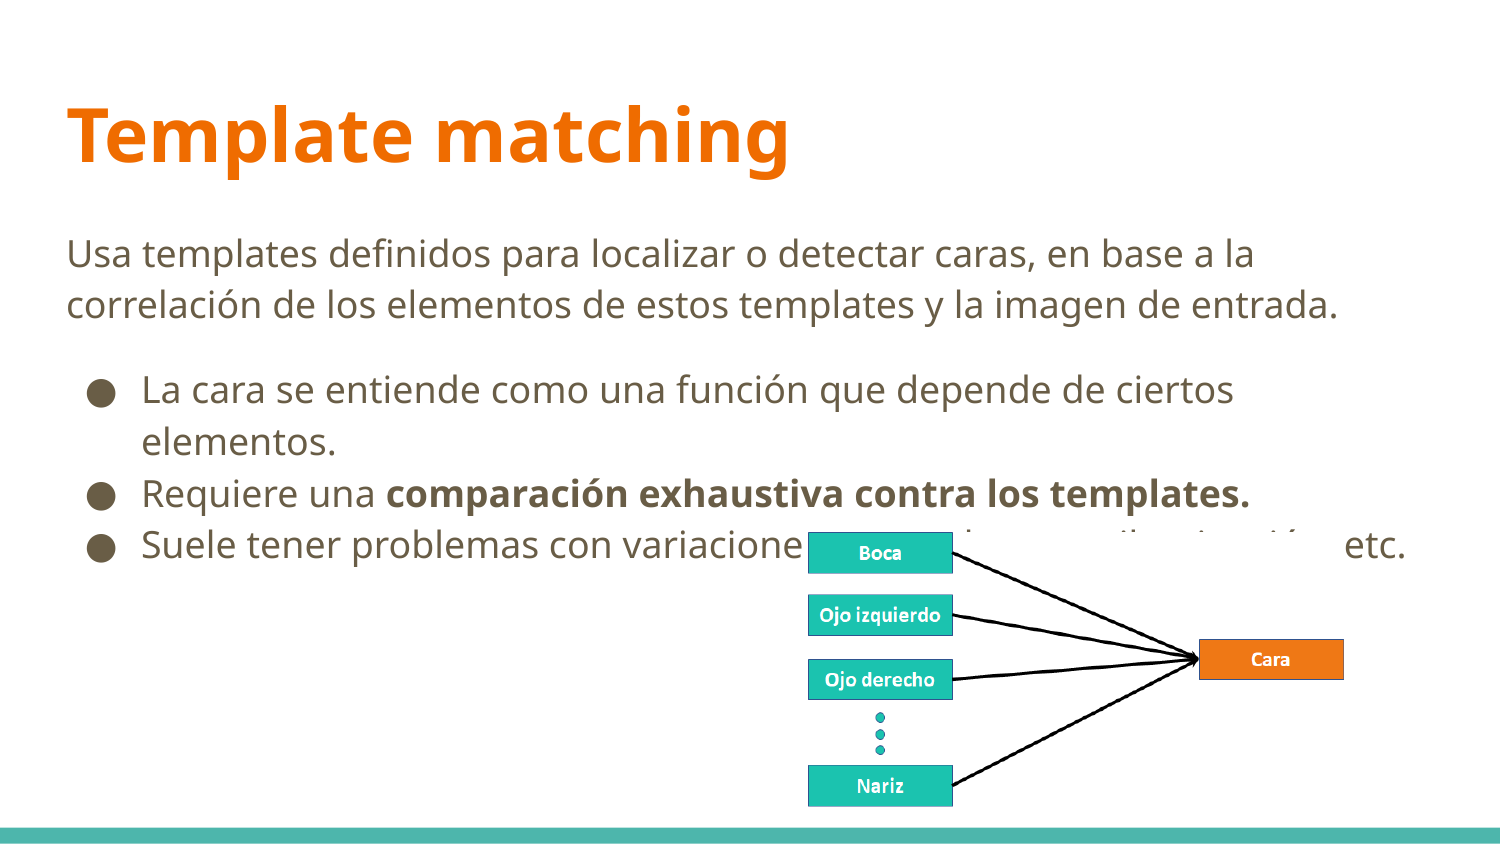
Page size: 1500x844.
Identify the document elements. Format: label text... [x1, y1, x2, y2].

list Usa templates definidos para localizar o detectar caras, en base a la correlación de los elementos de estos templates y la imagen de entrada. La cara se entiende como una función que depende de ciertos elementos. Requiere una comparación exhaustiva contra los templates. Suele tener problemas con variaciones en escala, pose, iluminación, etc. [51, 207, 1449, 680]
picture [805, 531, 1345, 811]
title Template matching [51, 72, 1449, 189]
